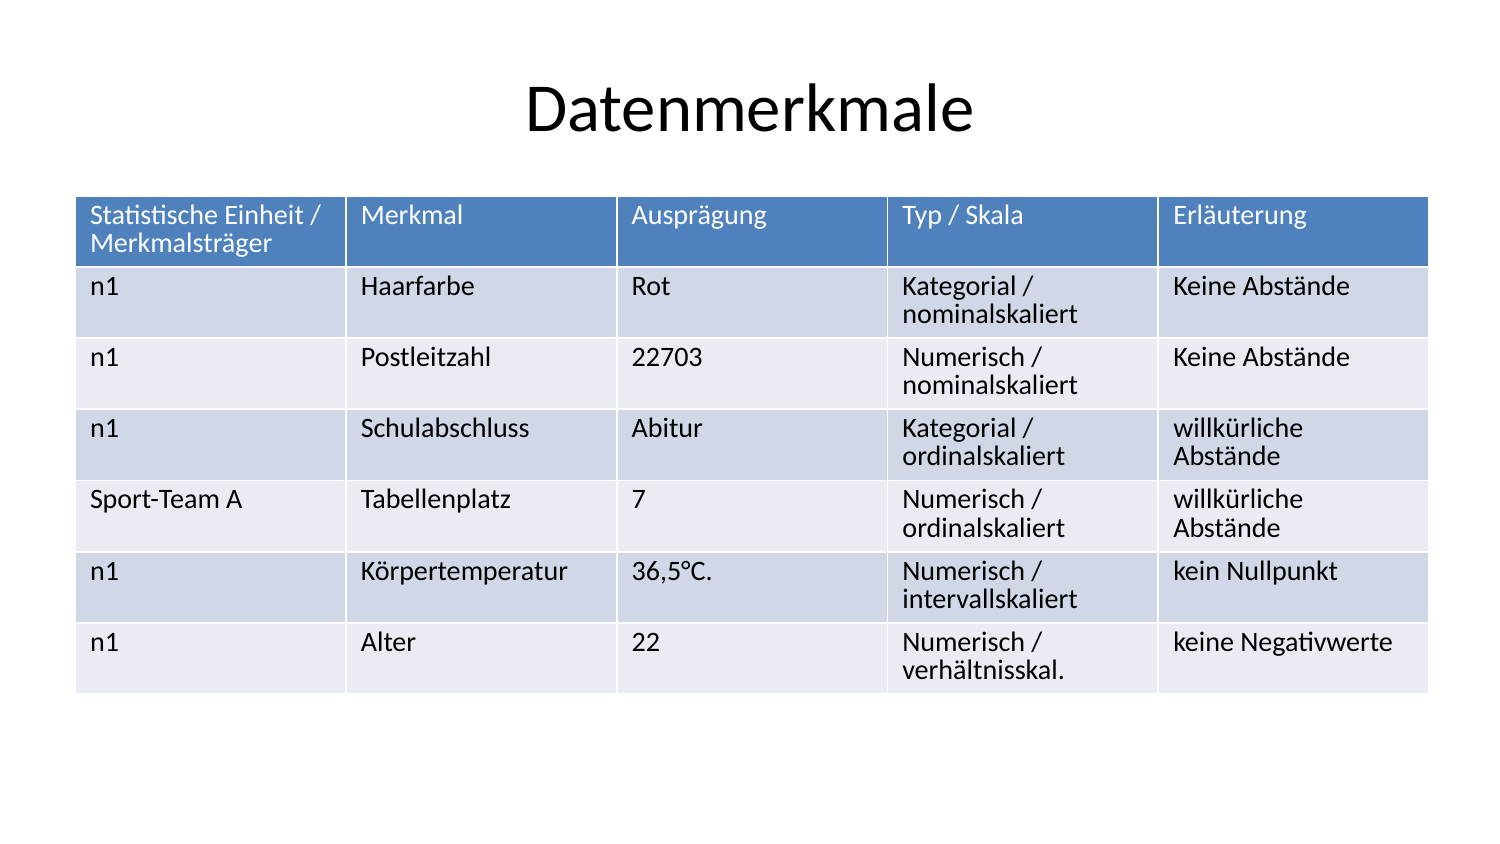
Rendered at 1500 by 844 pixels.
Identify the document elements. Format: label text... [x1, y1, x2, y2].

table_header Ausprägung [618, 197, 887, 266]
table_cell n1 [76, 268, 345, 337]
table_cell Sport-Team A [76, 481, 345, 551]
table_cell Numerisch / nominalskaliert [888, 339, 1157, 408]
table_header Statistische Einheit / Merkmalsträger [76, 197, 345, 266]
table_cell Körpertemperatur [347, 553, 616, 622]
table_cell keine Negativwerte [1159, 624, 1428, 693]
table_cell Numerisch / verhältnisskal. [888, 624, 1157, 693]
table_cell Haarfarbe [347, 268, 616, 337]
table_cell 22703 [618, 339, 887, 408]
table_header Typ / Skala [888, 197, 1157, 266]
table_cell 22 [618, 624, 887, 693]
table_cell Abitur [618, 410, 887, 480]
table_cell 36,5°C. [618, 553, 887, 622]
table_cell Schulabschluss [347, 410, 616, 480]
table_cell n1 [76, 339, 345, 408]
table_cell Keine Abstände [1159, 268, 1428, 337]
table_cell Keine Abstände [1159, 339, 1428, 408]
table_header Erläuterung [1159, 197, 1428, 266]
table_cell Numerisch / intervallskaliert [888, 553, 1157, 622]
table_cell kein Nullpunkt [1159, 553, 1428, 622]
table_cell Alter [347, 624, 616, 693]
table_cell Numerisch / ordinalskaliert [888, 481, 1157, 551]
table_cell n1 [76, 624, 345, 693]
table_header Merkmal [347, 197, 616, 266]
table_cell Tabellenplatz [347, 481, 616, 551]
title Datenmerkmale [75, 33, 1425, 175]
table_cell n1 [76, 553, 345, 622]
table_cell Kategorial / ordinalskaliert [888, 410, 1157, 480]
table_cell Kategorial / nominalskaliert [888, 268, 1157, 337]
table_cell willkürliche Abstände [1159, 481, 1428, 551]
table_cell willkürliche Abstände [1159, 410, 1428, 480]
table_cell Rot [618, 268, 887, 337]
table_cell 7 [618, 481, 887, 551]
table_cell n1 [76, 410, 345, 480]
table_cell Postleitzahl [347, 339, 616, 408]
